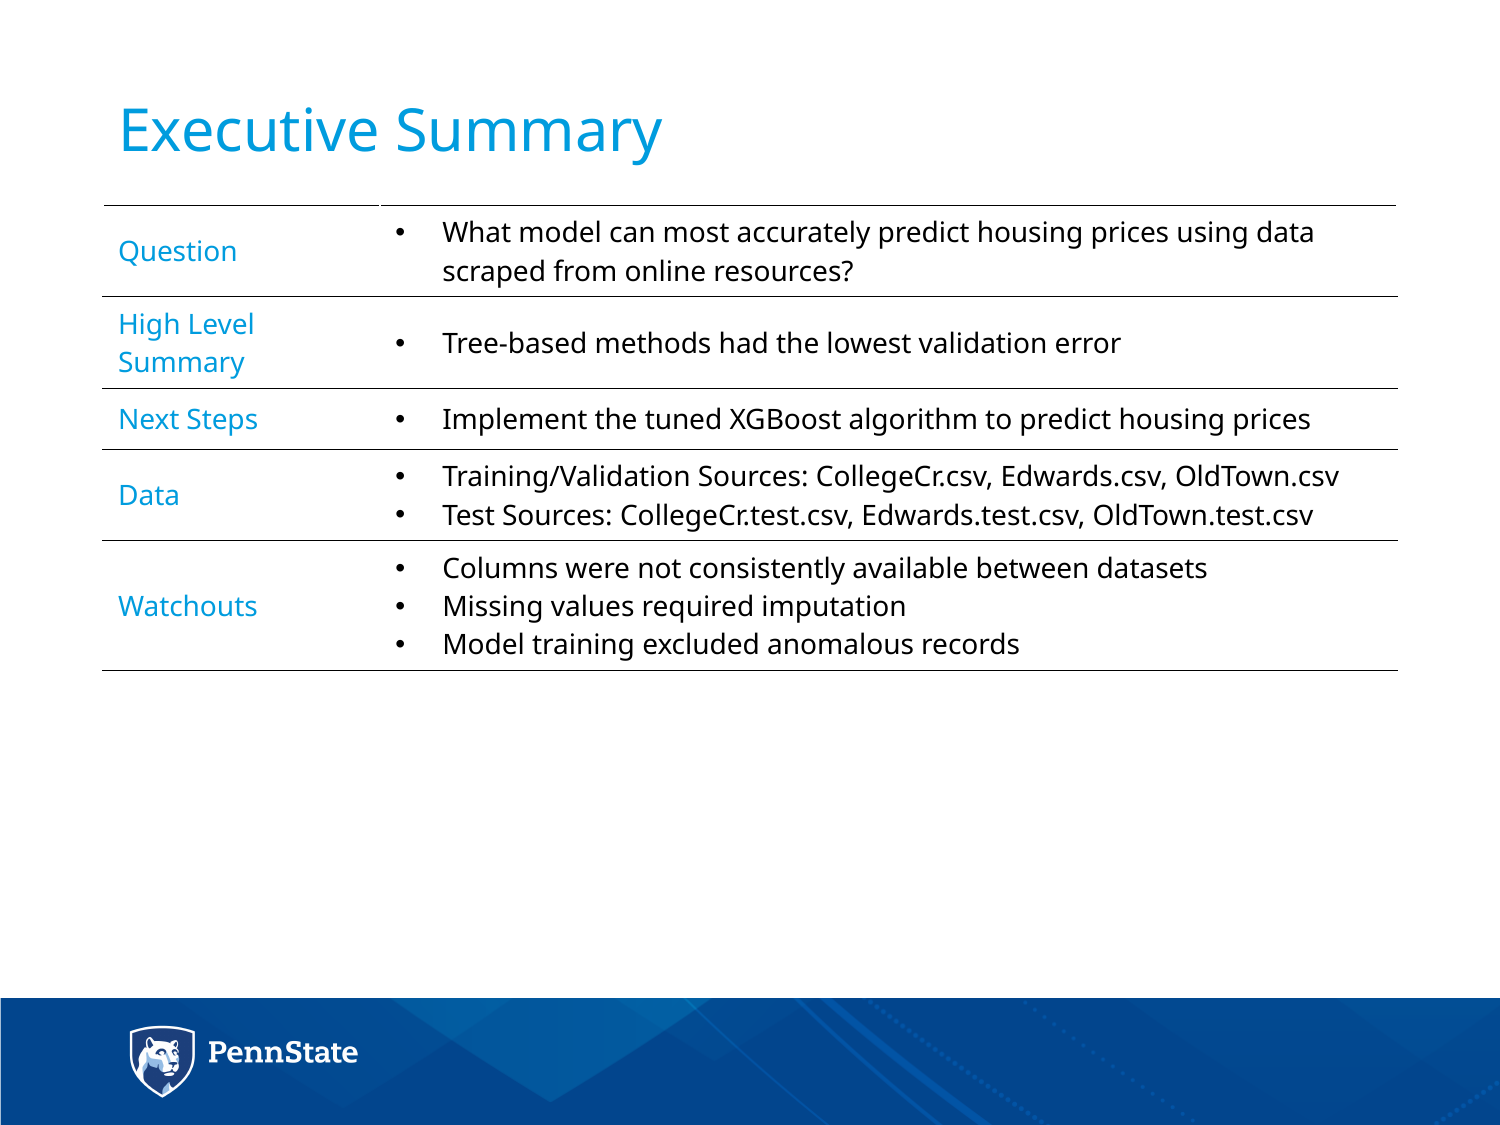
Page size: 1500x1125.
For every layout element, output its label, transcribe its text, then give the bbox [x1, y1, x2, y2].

table_header What model can most accurately predict housing prices using data scraped from online resources? [381, 206, 1396, 296]
title Executive Summary [103, 59, 1397, 205]
table_header Question [104, 206, 379, 296]
table_cell Training/Validation Sources: CollegeCr.csv, Edwards.csv, OldTown.csv Test Sources: CollegeCr.test.csv, Edwards.test.csv, OldTown.test.csv [381, 450, 1396, 540]
table_cell Implement the tuned XGBoost algorithm to predict housing prices [381, 389, 1396, 449]
table_cell Tree-based methods had the lowest validation error [381, 297, 1396, 388]
table_cell Columns were not consistently available between datasets Missing values required imputation Model training excluded anomalous records [381, 541, 1396, 670]
picture [0, 994, 1500, 1125]
table_cell High Level Summary [104, 297, 379, 388]
table_cell Next Steps [104, 389, 379, 449]
table_cell Data [104, 450, 379, 540]
table_cell Watchouts [104, 541, 379, 670]
